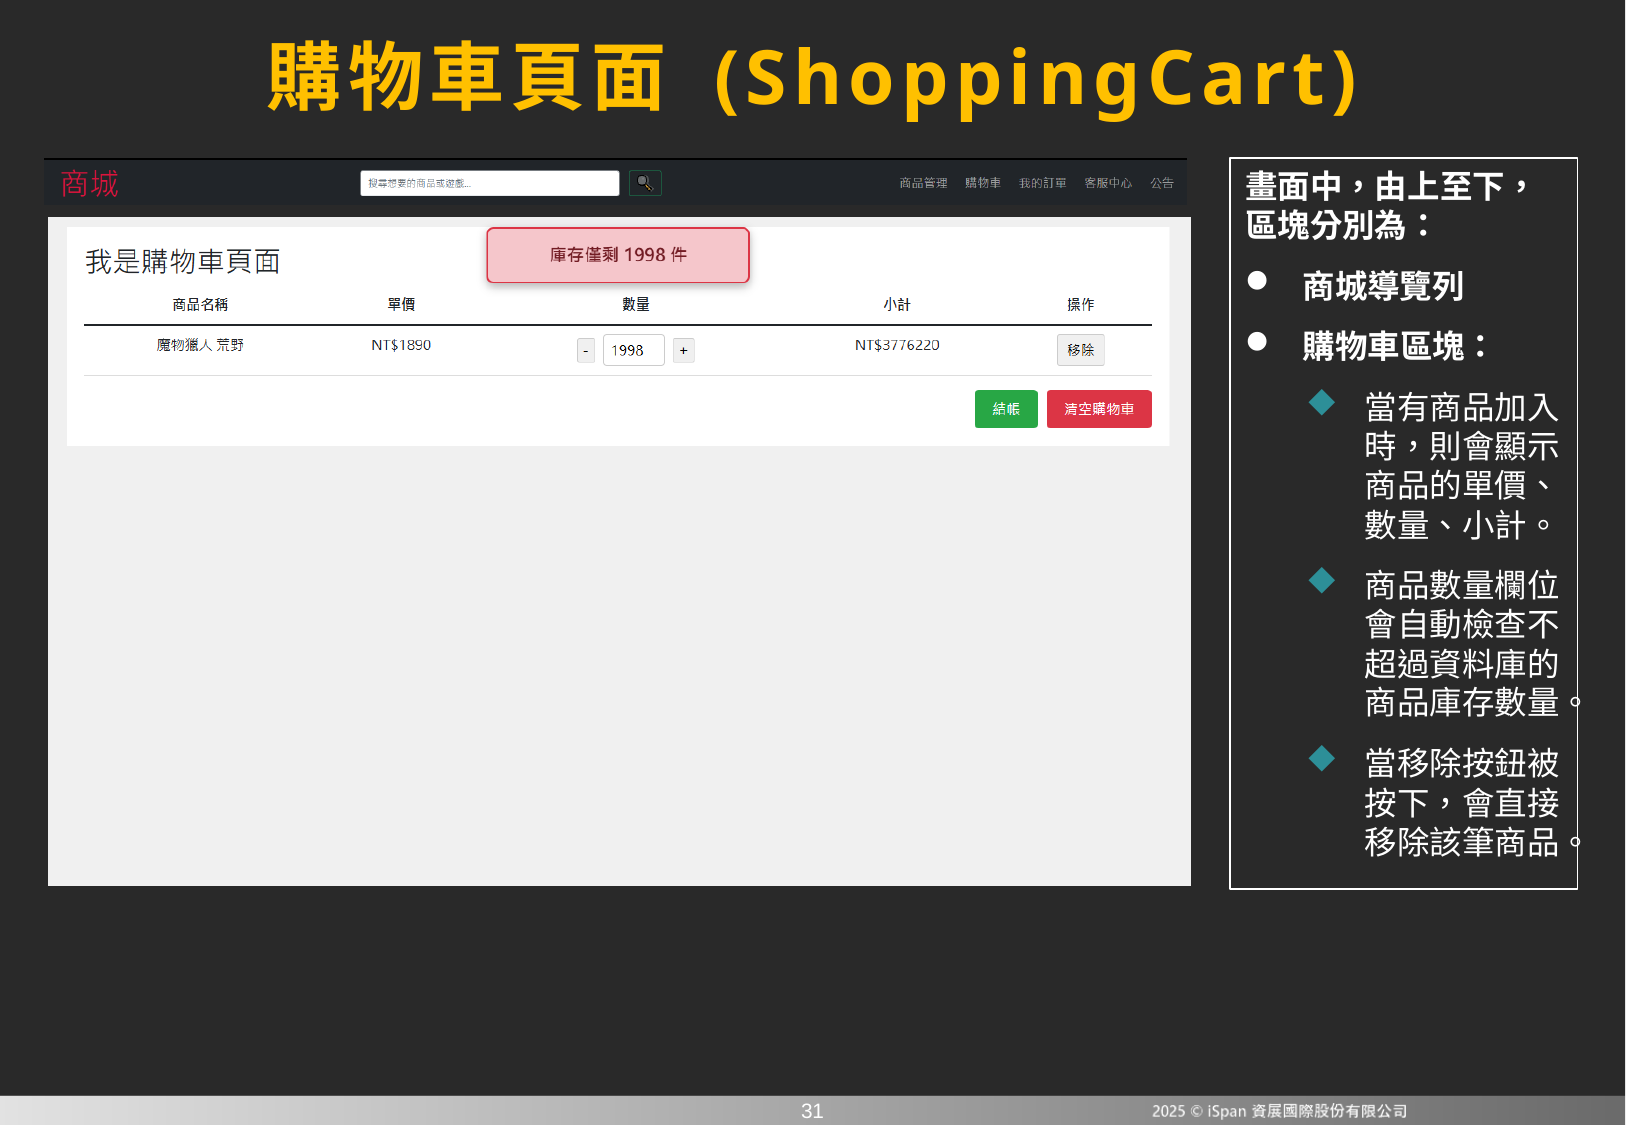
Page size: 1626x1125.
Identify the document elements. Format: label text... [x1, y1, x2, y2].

title 購物車頁面 (ShoppingCart) [103, 12, 1522, 138]
picture [0, 0, 1626, 1125]
text_box 畫面中，由上至下，區塊分別為： 商城導覽列 購物車區塊： 當有商品加入時，則會顯示商品的單價、數量、小計。 商品數量欄位會自動檢查不超過資料庫的商品庫存數量。 當移除按鈕被按下，會直接移除該筆商品。 [1230, 158, 1578, 890]
